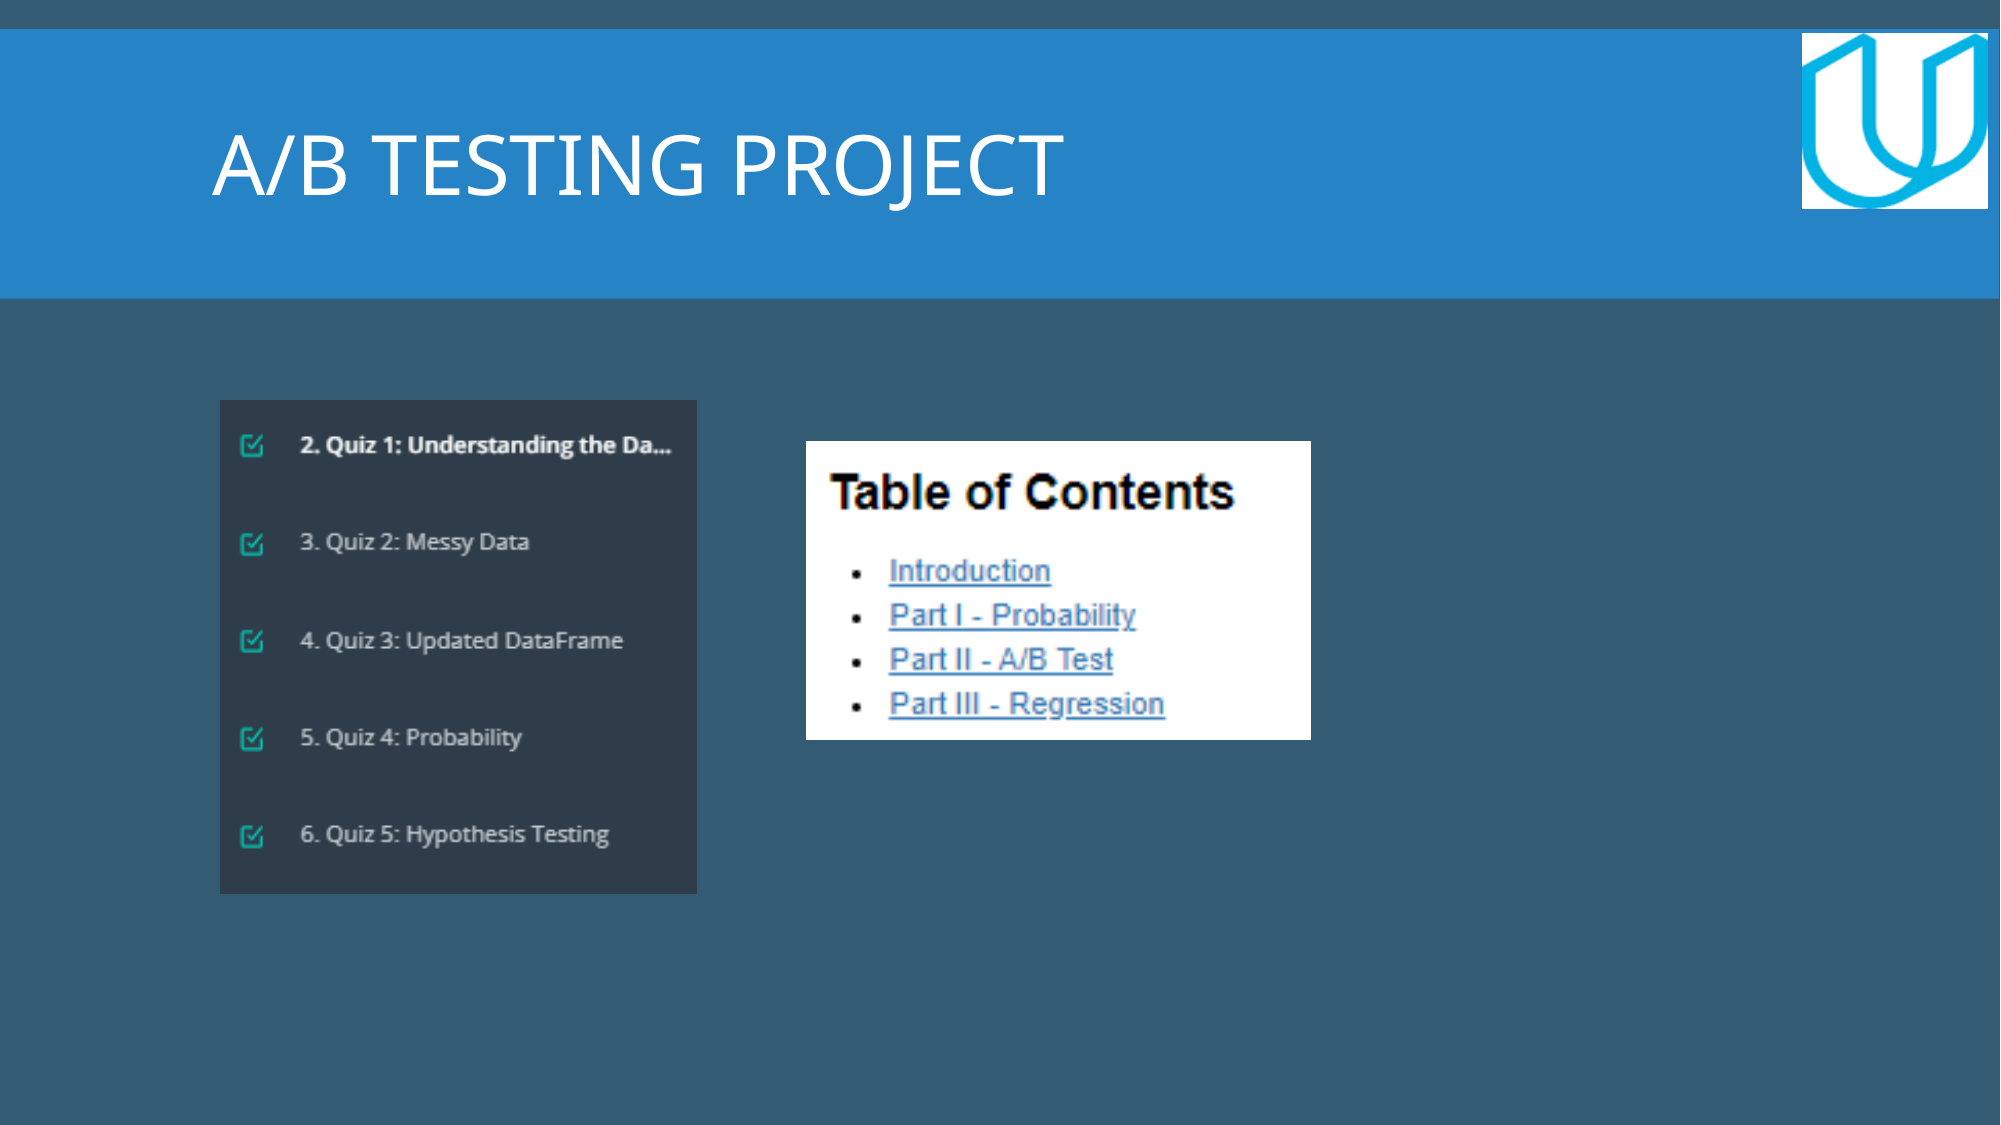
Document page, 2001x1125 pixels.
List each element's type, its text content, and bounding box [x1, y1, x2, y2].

picture [219, 399, 697, 894]
picture [806, 440, 1311, 740]
picture [1802, 149, 1866, 209]
picture [1932, 48, 1973, 166]
picture [1802, 33, 1988, 167]
text_box [197, 329, 1802, 1020]
picture [1876, 124, 1988, 209]
picture [1816, 47, 1911, 197]
text_box A/B testing Project [197, 46, 1802, 294]
